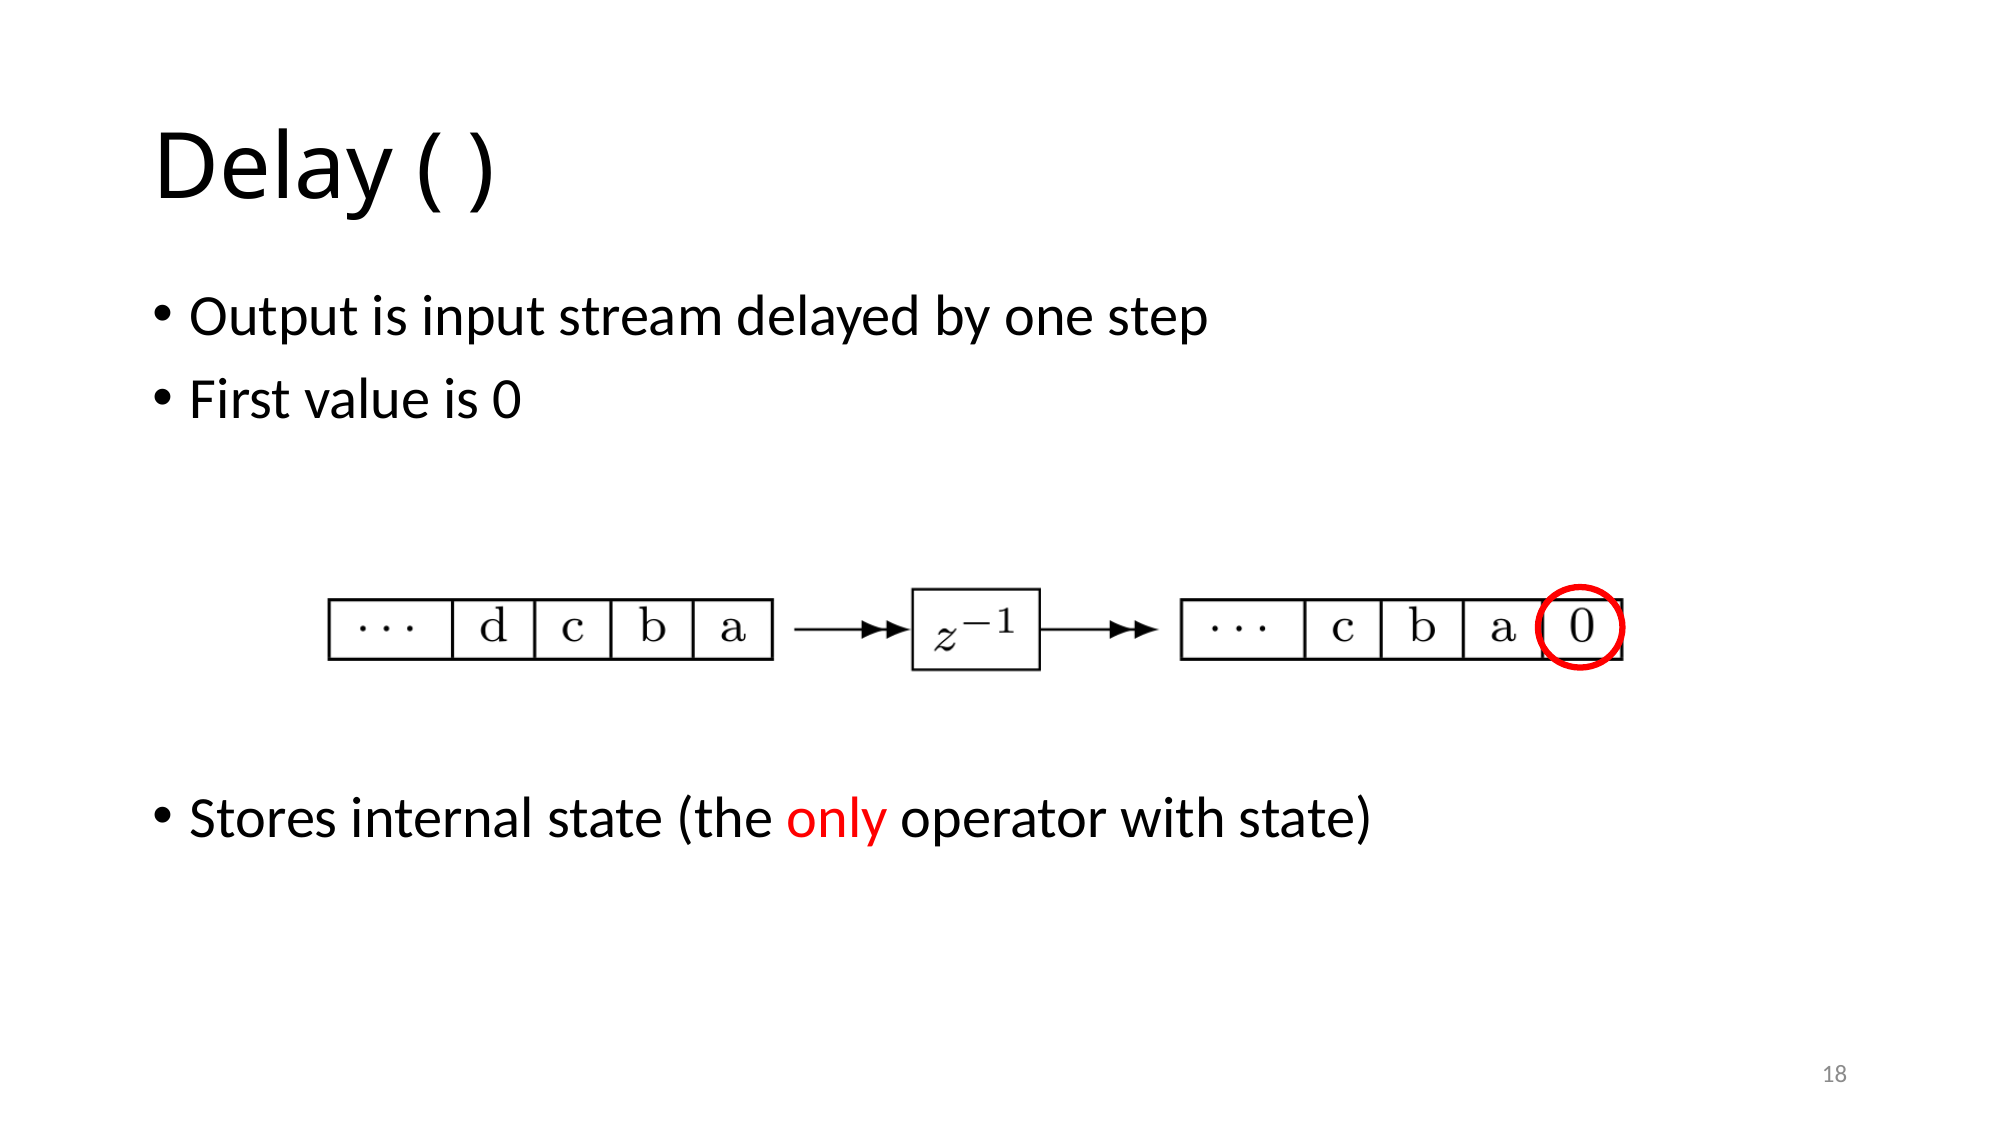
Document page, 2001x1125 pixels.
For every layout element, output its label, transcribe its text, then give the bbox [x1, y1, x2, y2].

slide_number 18 [1798, 1042, 1863, 1103]
list Output is input stream delayed by one step First value is 0 Stores internal state (the only operator with state) [137, 277, 1863, 1019]
picture [252, 550, 1707, 707]
